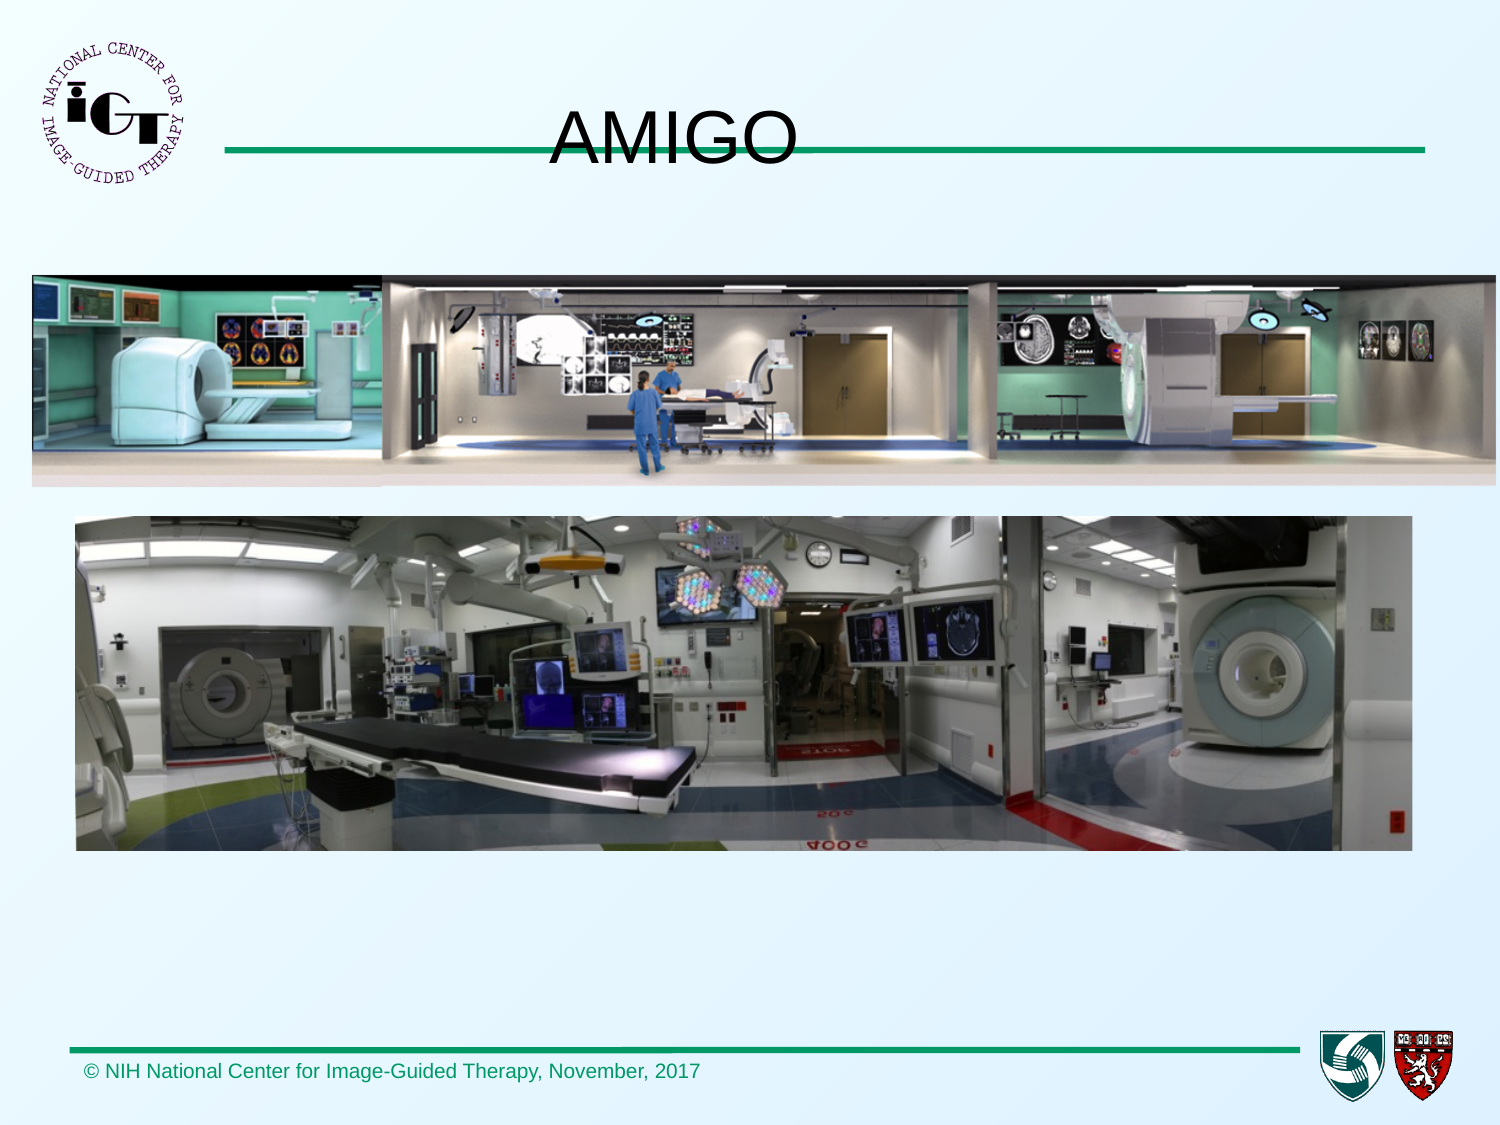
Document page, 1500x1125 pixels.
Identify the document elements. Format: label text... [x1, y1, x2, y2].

title AMIGO [0, 45, 1350, 233]
picture [37, 37, 188, 45]
picture [30, 62, 1497, 1125]
